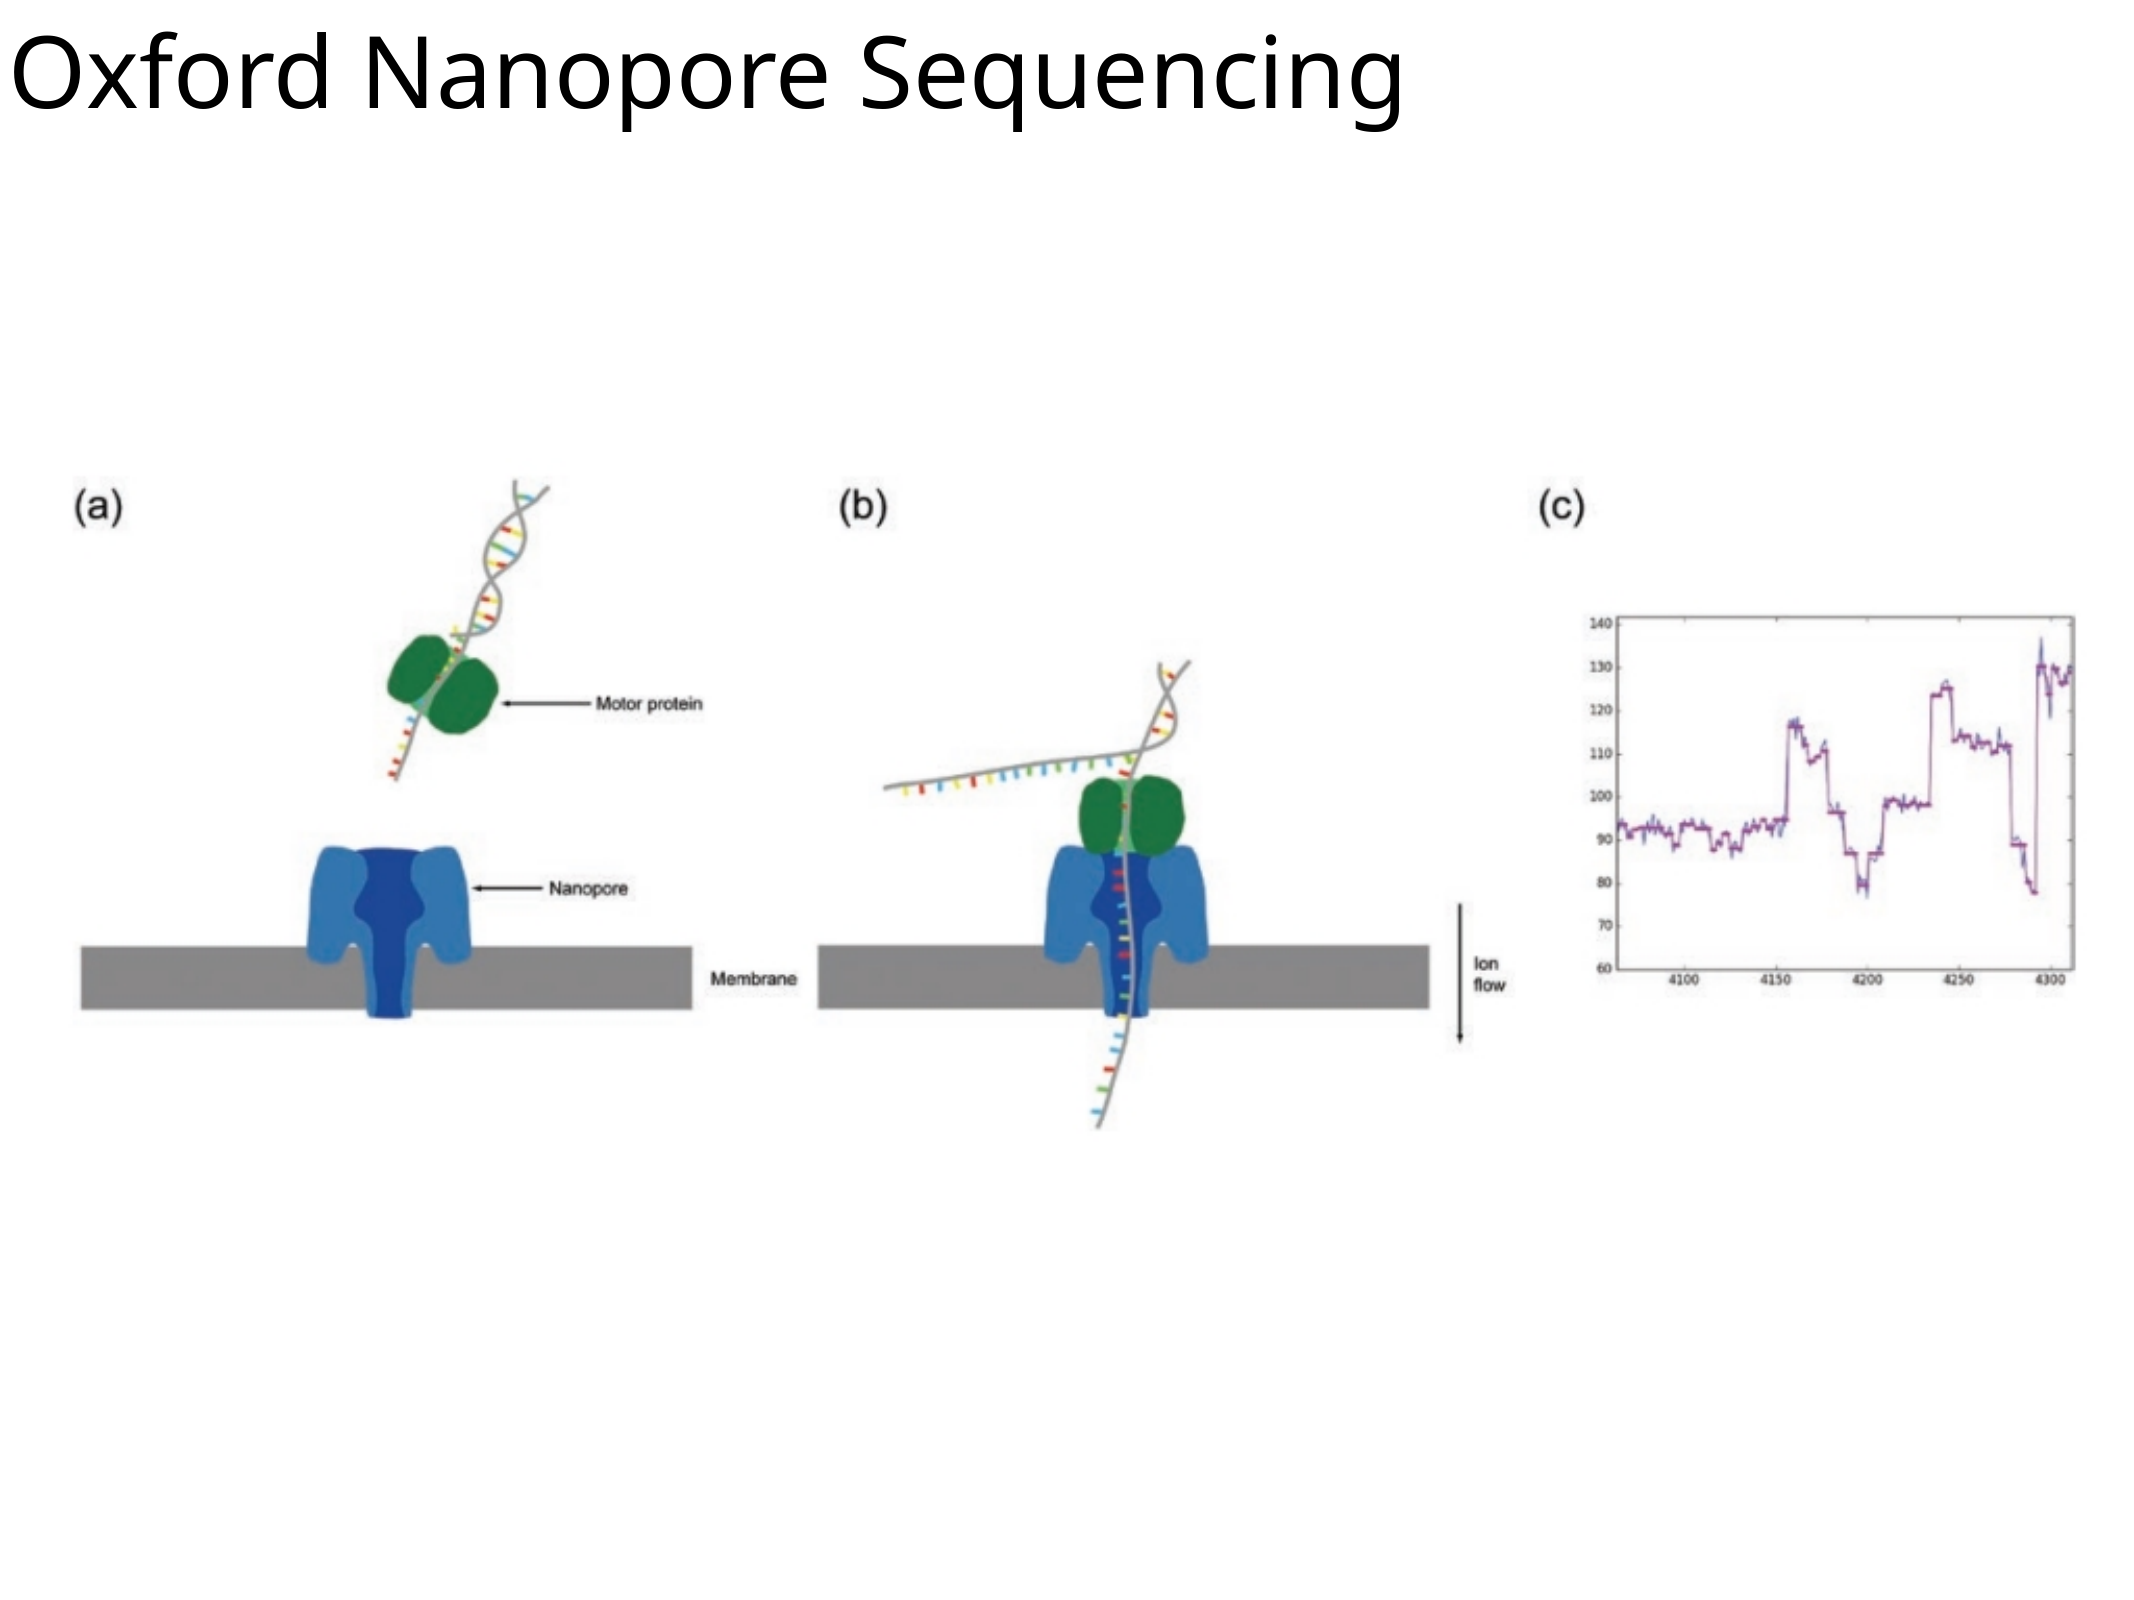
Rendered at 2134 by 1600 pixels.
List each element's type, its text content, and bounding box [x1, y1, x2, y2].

text_box Oxford Nanopore Sequencing [0, 0, 1459, 168]
picture [36, 458, 2098, 1142]
